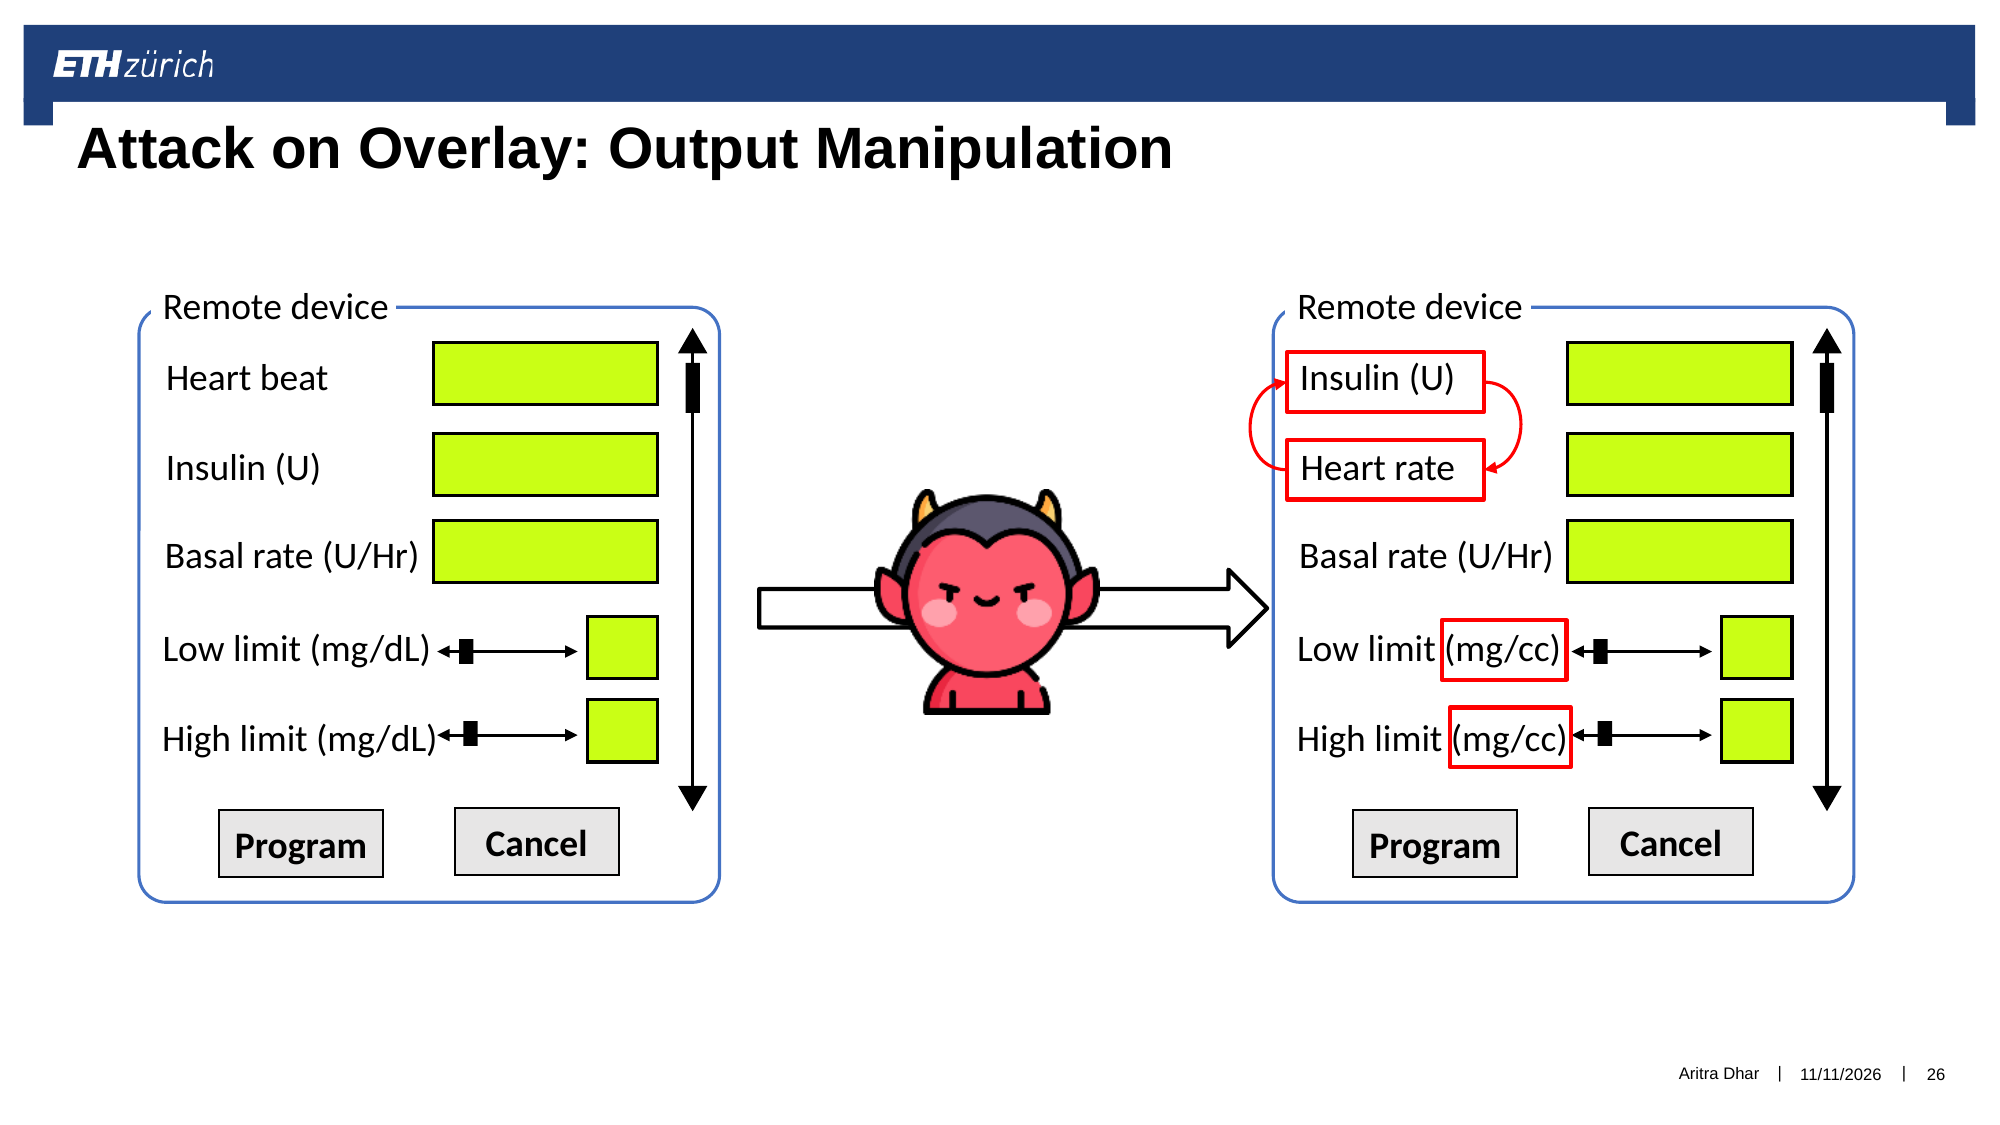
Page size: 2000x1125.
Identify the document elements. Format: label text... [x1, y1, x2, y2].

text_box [1286, 381, 1290, 470]
text_box [1105, 567, 1267, 649]
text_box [138, 274, 720, 903]
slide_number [1790, 1034, 1892, 1112]
picture [873, 488, 1100, 715]
slide_number 26 [1906, 1034, 1966, 1112]
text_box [1483, 381, 1487, 470]
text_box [1273, 274, 1855, 903]
text_box [757, 586, 868, 630]
title Attack on Overlay: Output Manipulation [53, 101, 1946, 262]
footer Aritra Dhar [999, 1034, 1760, 1111]
